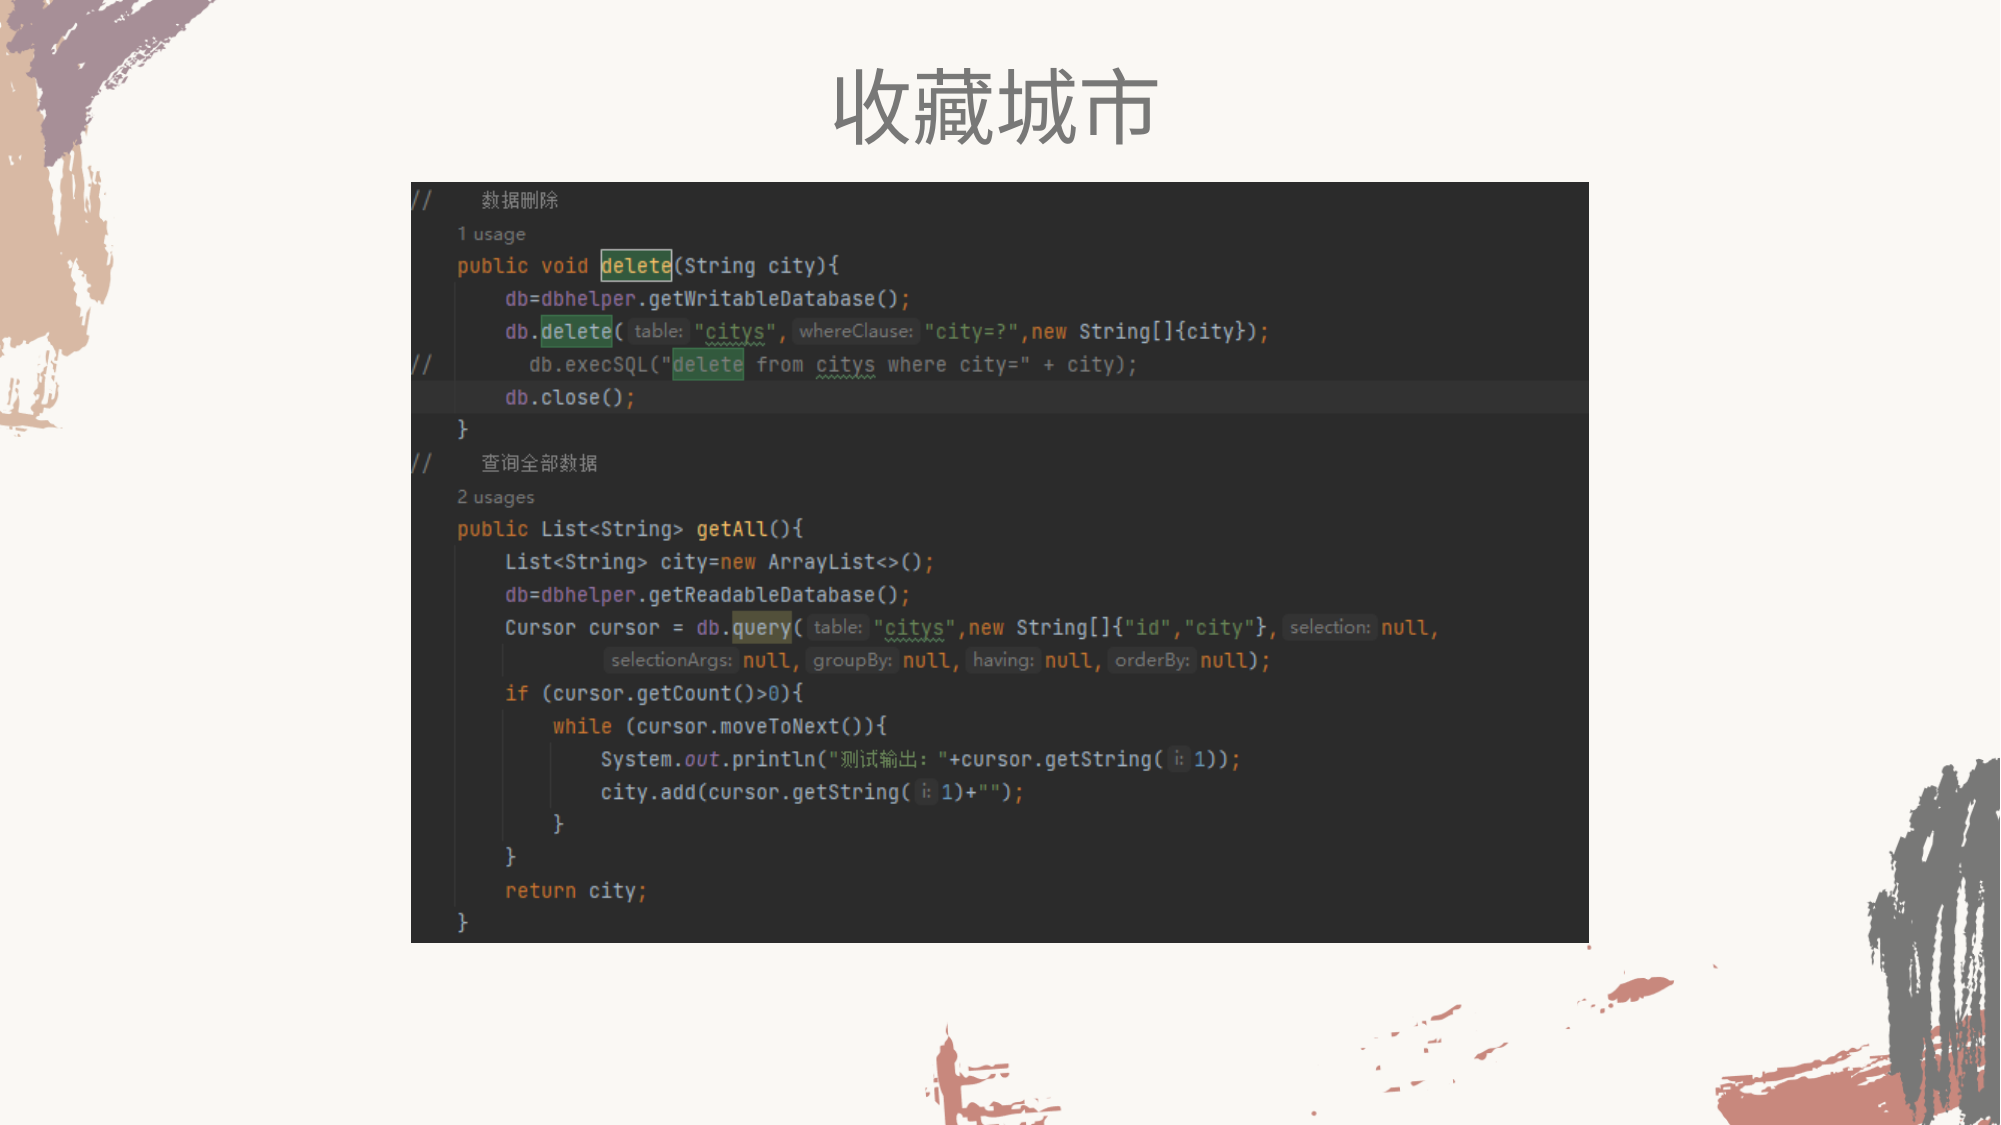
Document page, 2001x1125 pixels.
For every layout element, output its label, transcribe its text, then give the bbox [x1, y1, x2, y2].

picture [0, 0, 2000, 1125]
text_box 收藏城市 [702, 47, 1290, 163]
